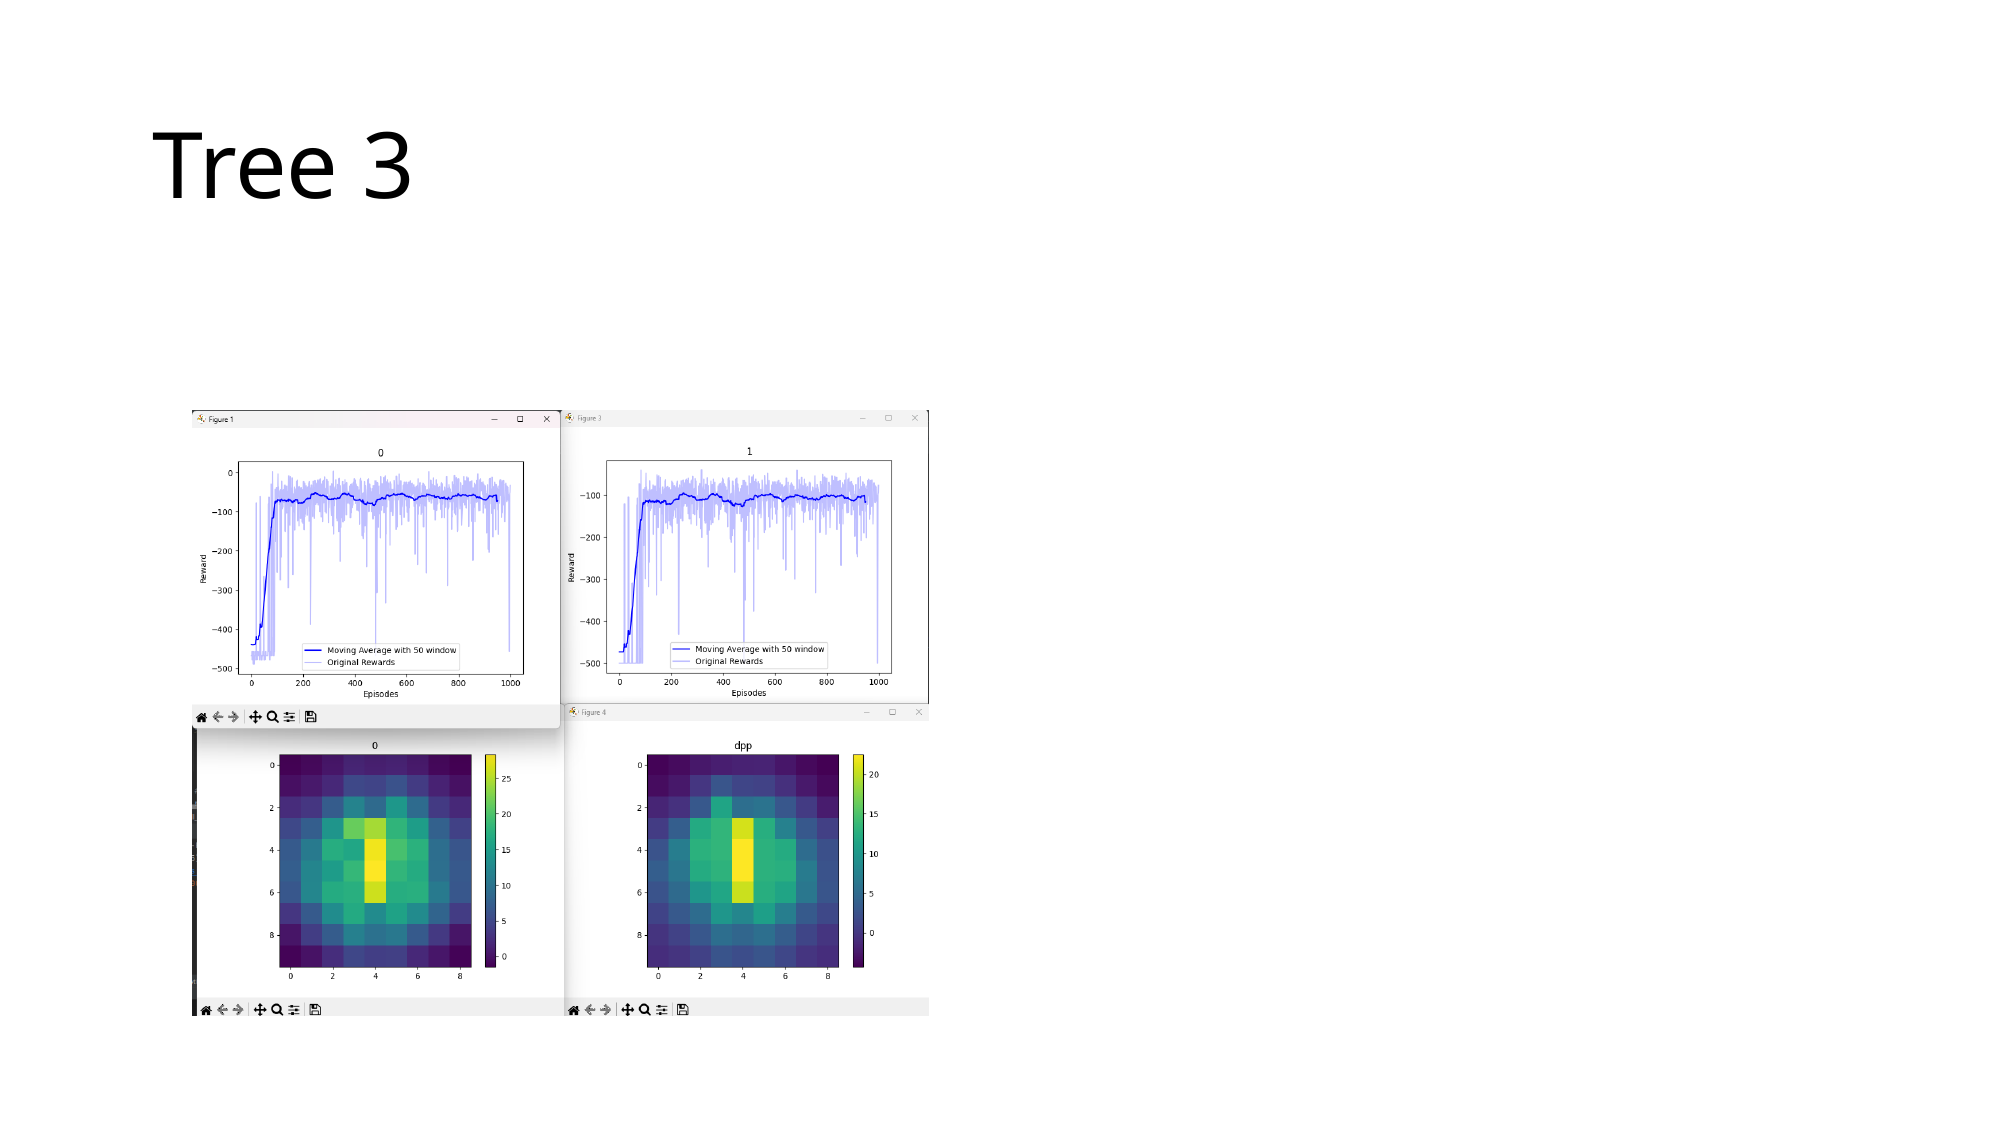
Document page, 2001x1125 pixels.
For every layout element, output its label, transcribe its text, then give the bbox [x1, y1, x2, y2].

title Tree 3 [137, 59, 1863, 278]
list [192, 410, 930, 1016]
